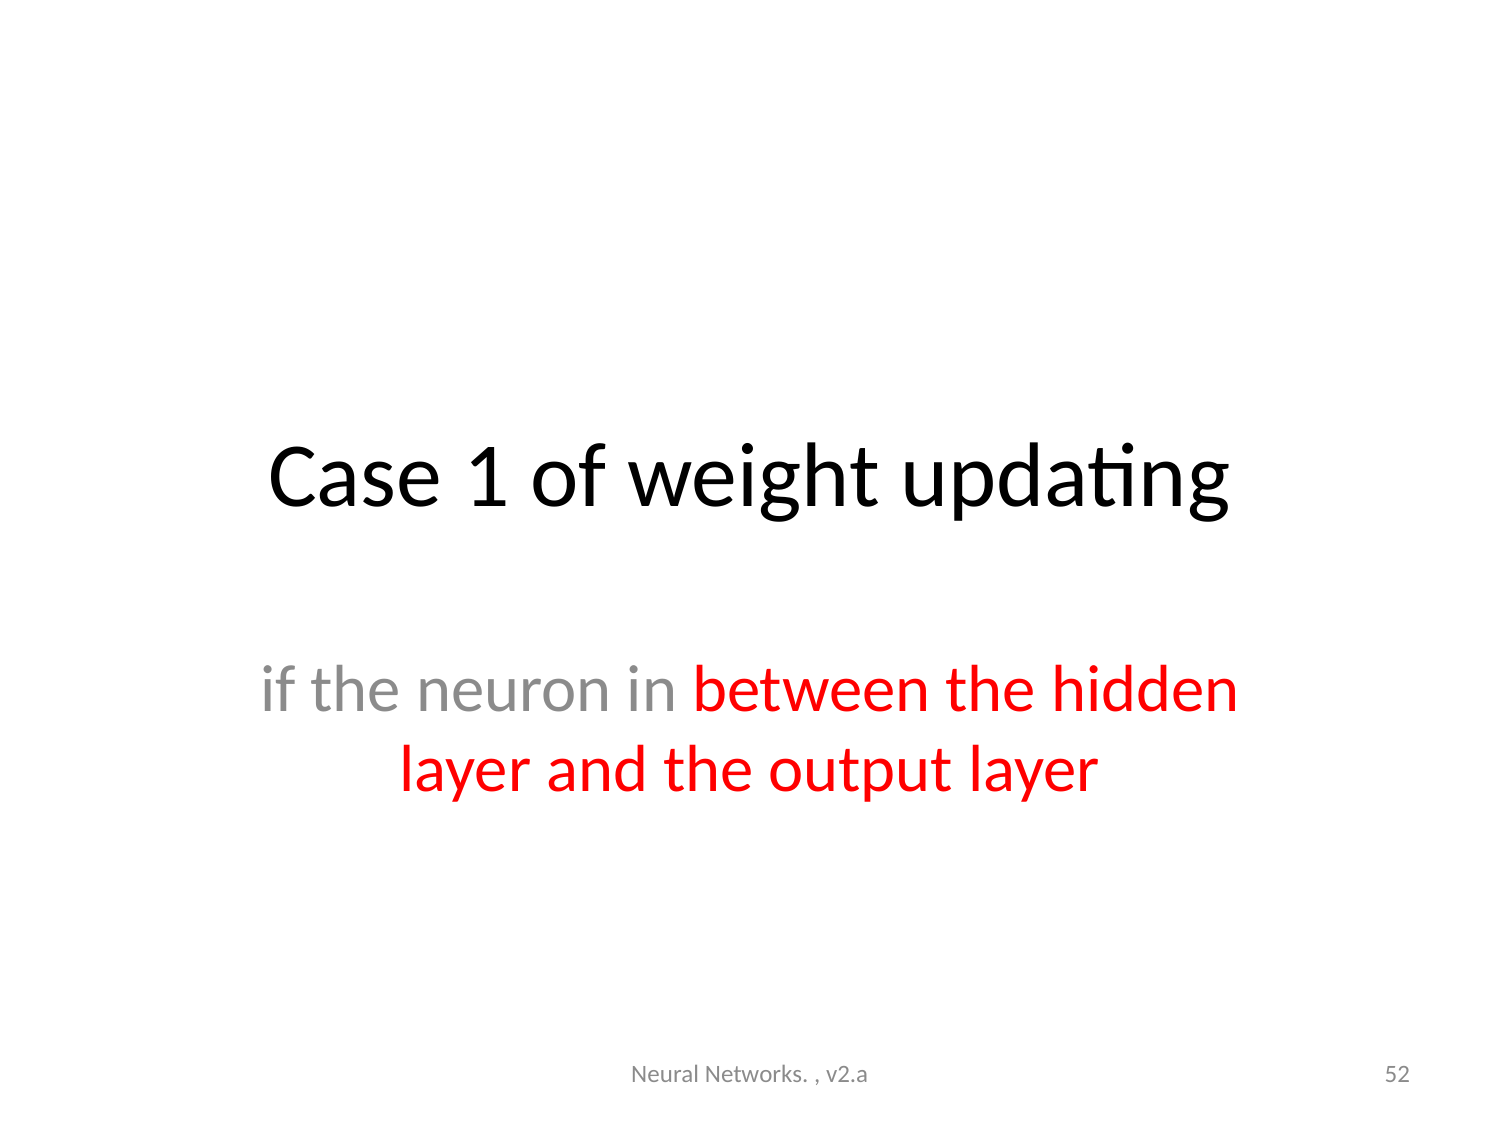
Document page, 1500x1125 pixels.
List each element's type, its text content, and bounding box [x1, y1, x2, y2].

title Case 1 of weight updating [112, 349, 1388, 591]
footer Neural Networks. , v2.a [512, 1042, 988, 1103]
slide_number 52 [1074, 1042, 1425, 1103]
subtitle if the neuron in between the hidden layer and the output layer [225, 637, 1275, 925]
